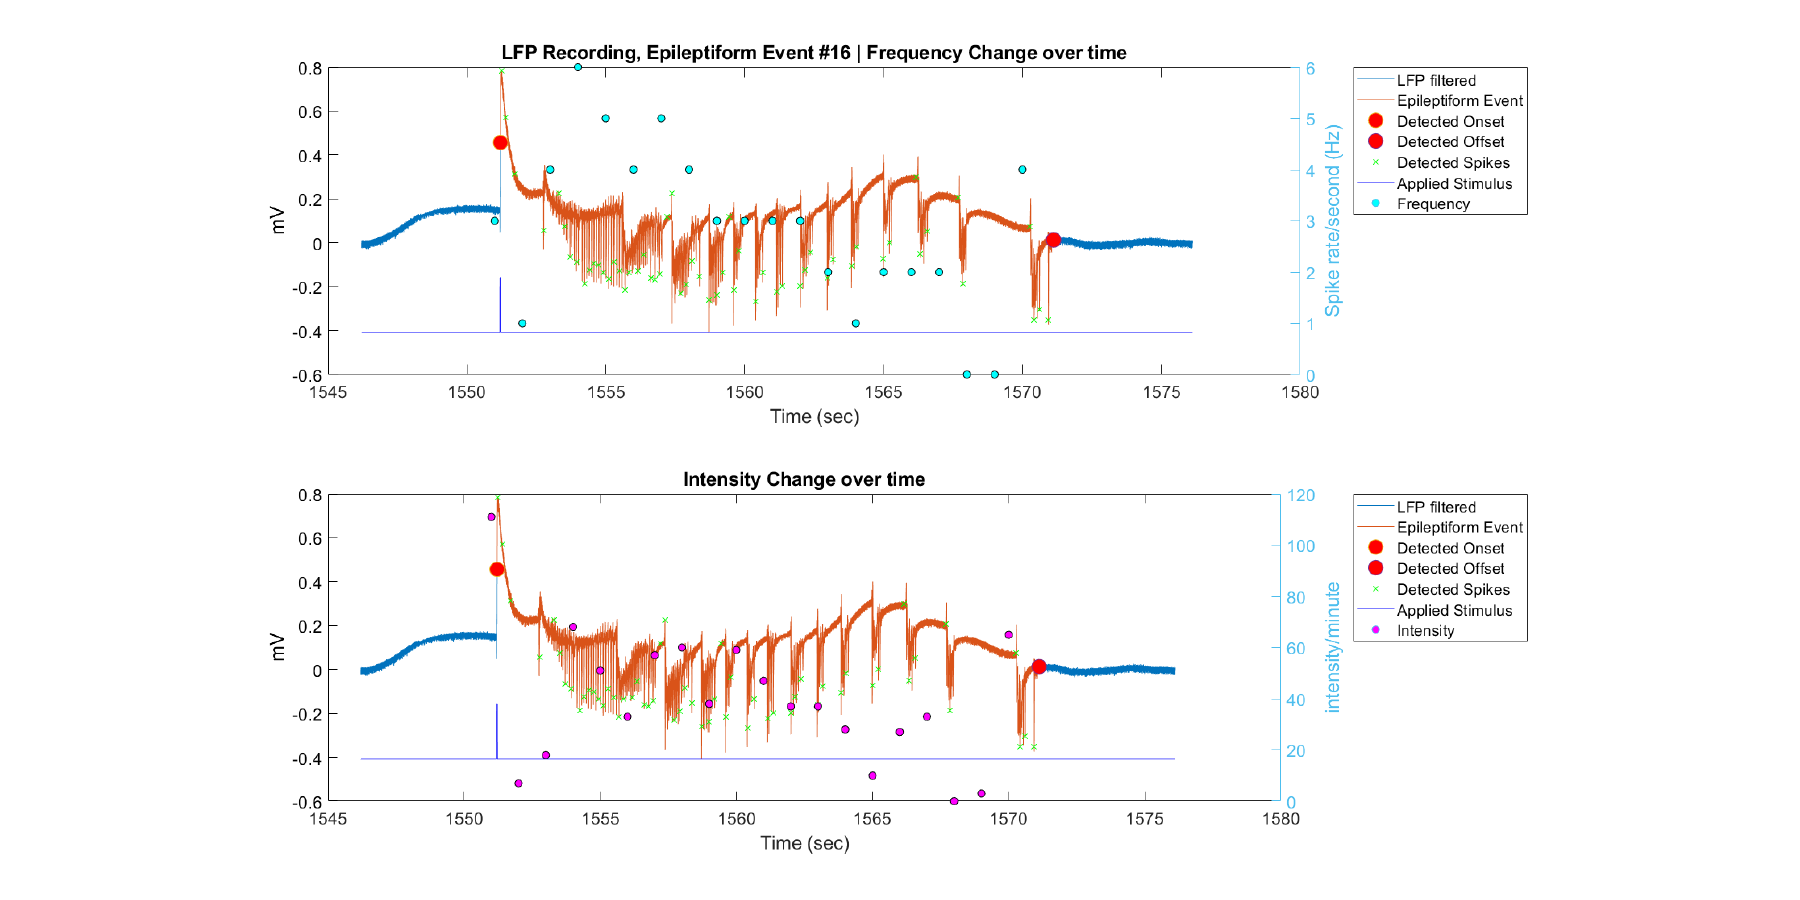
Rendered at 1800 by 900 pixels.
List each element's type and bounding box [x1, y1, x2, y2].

picture [126, 0, 1674, 900]
